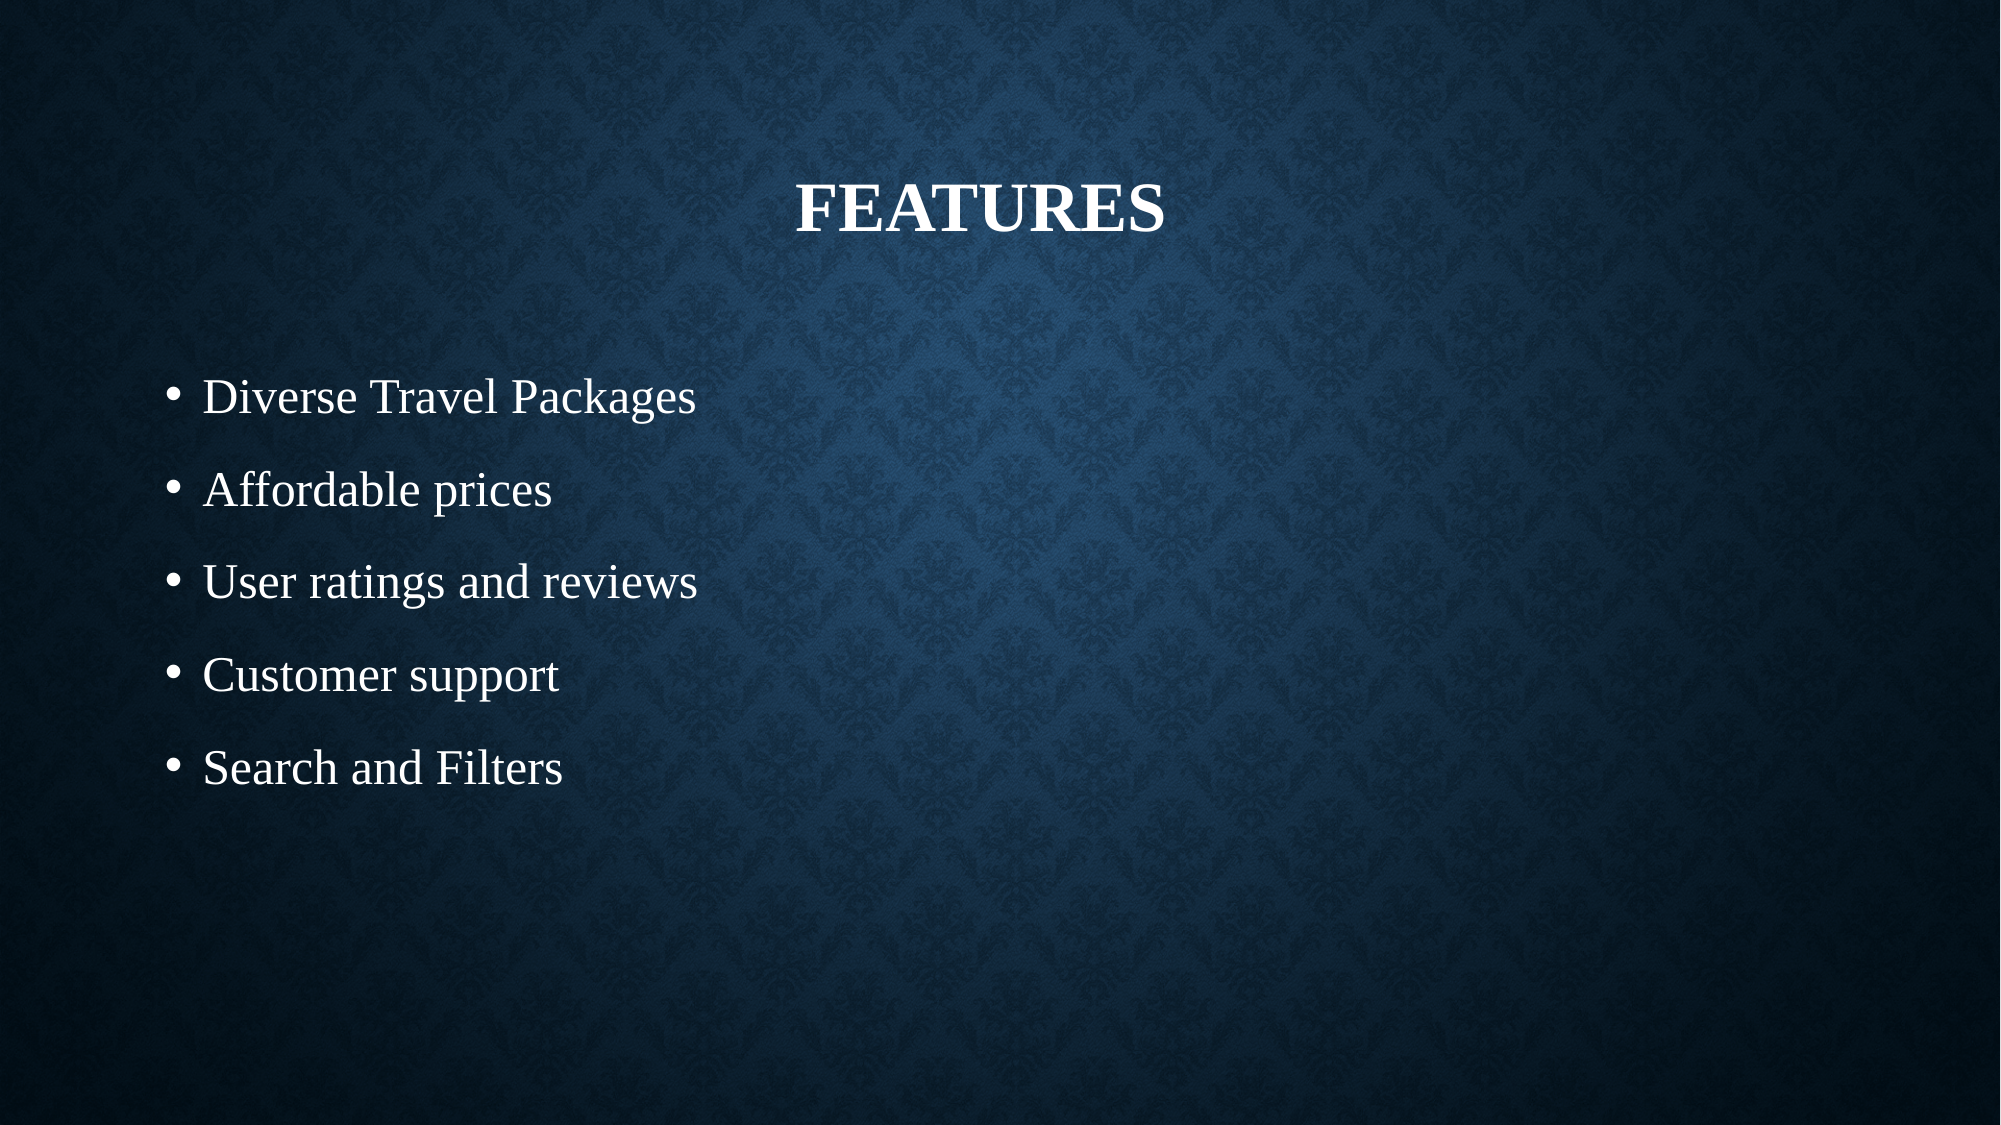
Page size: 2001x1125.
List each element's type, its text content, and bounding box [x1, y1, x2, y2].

list Diverse Travel Packages Affordable prices User ratings and reviews Customer support Search and Filters [149, 343, 1849, 950]
title Features [149, 99, 1849, 318]
